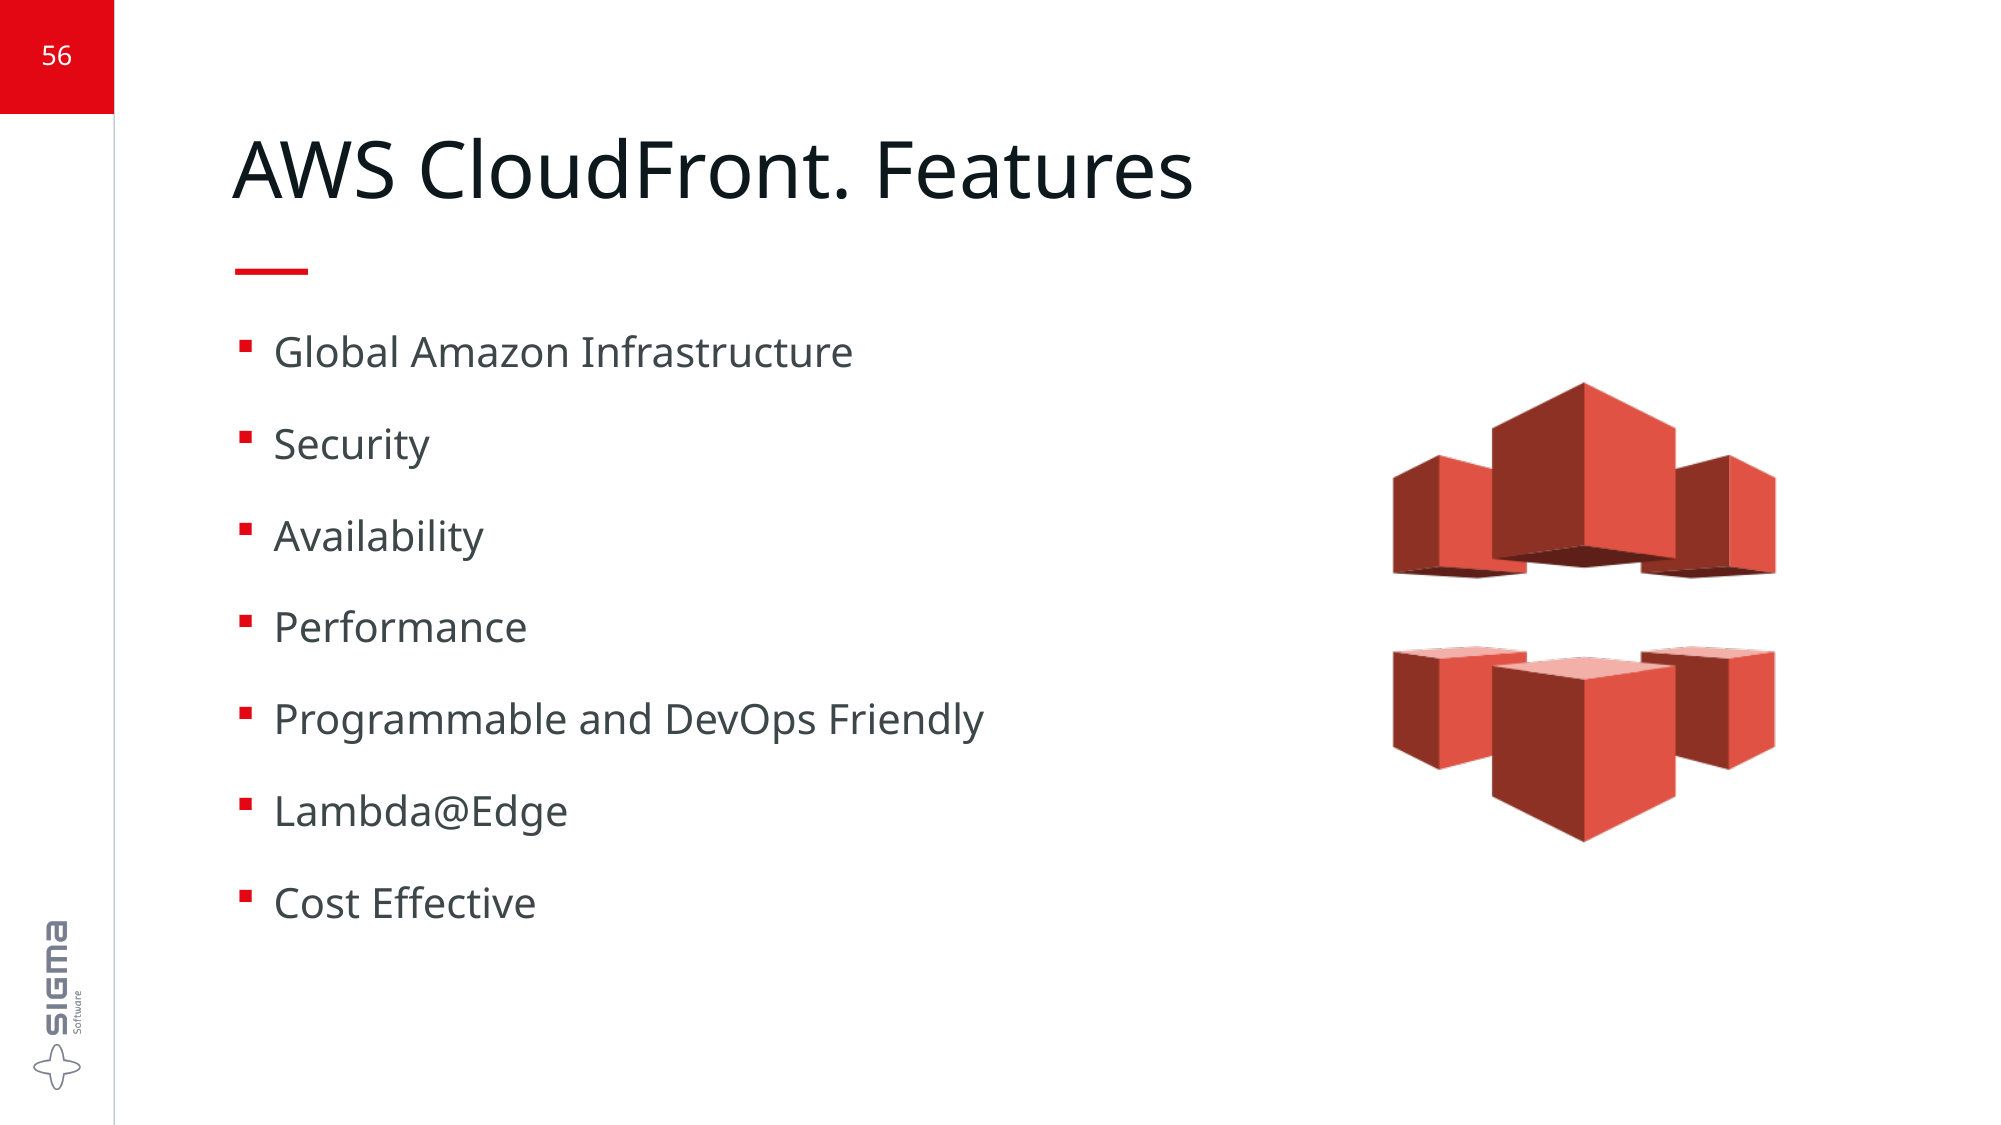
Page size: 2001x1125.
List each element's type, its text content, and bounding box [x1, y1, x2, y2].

title AWS CloudFront. Features — [232, 119, 1886, 293]
slide_number 56 [0, 0, 114, 114]
text_box Global Amazon Infrastructure Security Availability Performance Programmable and DevOps Friendly Lambda@Edge Cost Effective [221, 293, 1779, 1078]
picture [34, 922, 81, 1090]
picture [1265, 293, 1904, 932]
